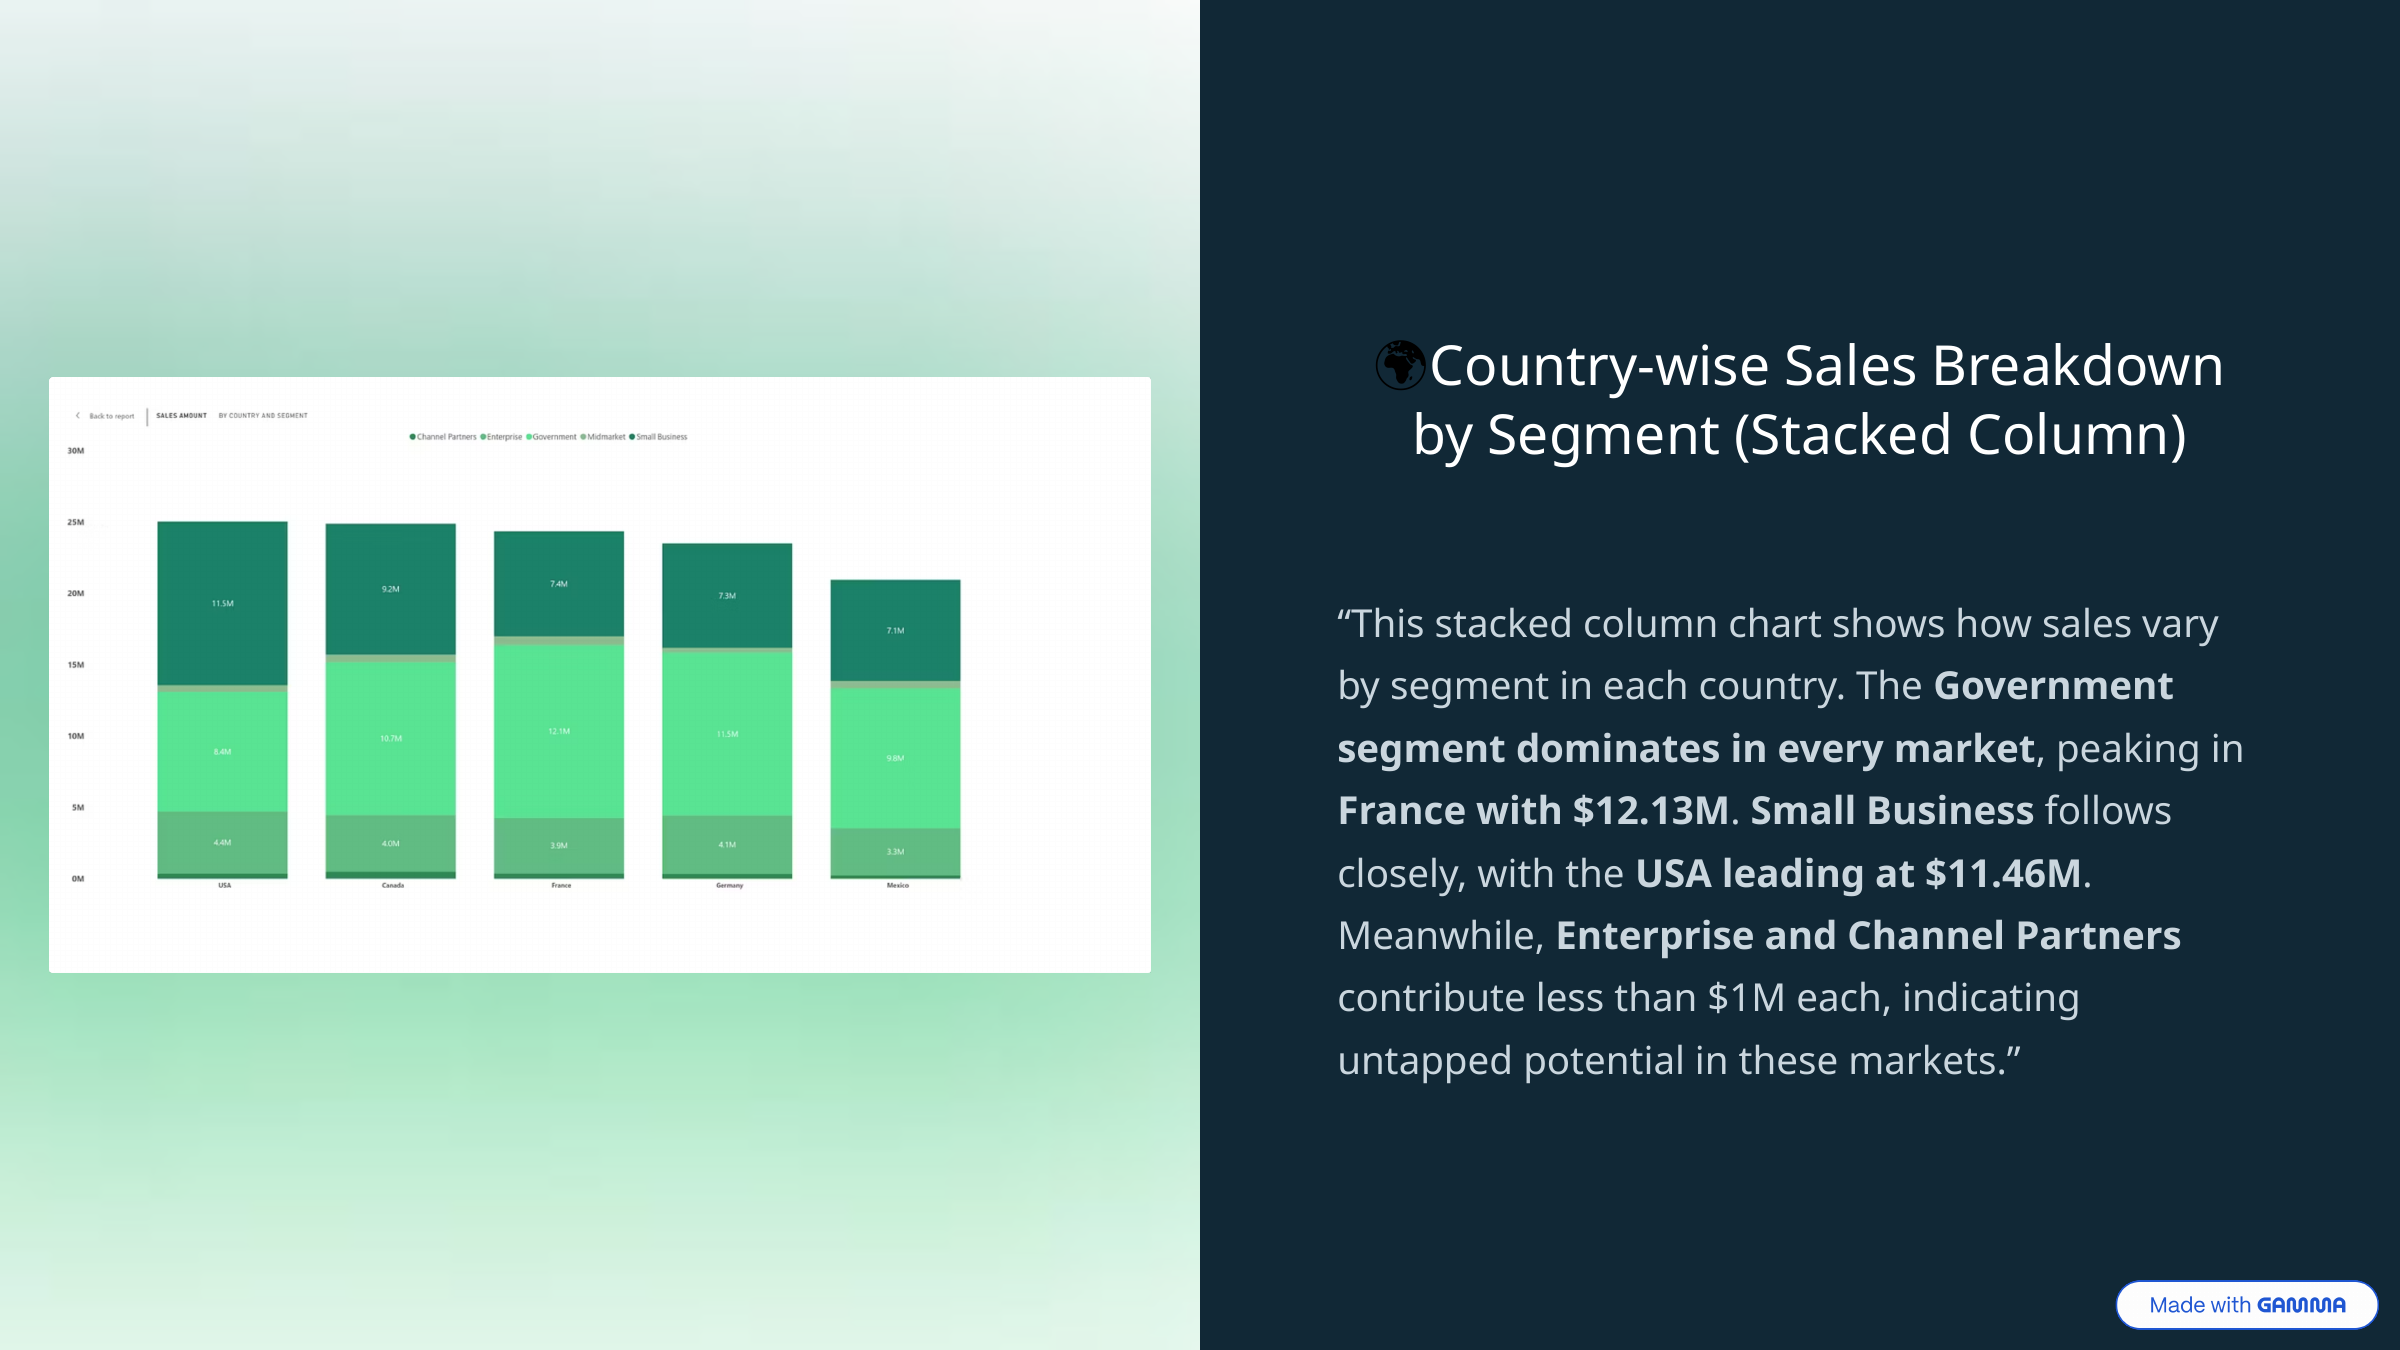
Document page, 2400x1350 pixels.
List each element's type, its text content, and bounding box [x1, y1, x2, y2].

picture [2106, 1271, 2389, 1339]
picture [0, 0, 1200, 1350]
text_box “This stacked column chart shows how sales vary by segment in each country. The Government segment dominates in every market, peaking in France with $12.13M. Small Business follows closely, with the USA leading at $11.46M. Meanwhile, Enterprise and Channel Partners contribute less than $1M each, indicating untapped potential in these markets.” [1337, 582, 2263, 1023]
text_box 🌍Country-wise Sales Breakdown by Segment (Stacked Column) [1337, 327, 2263, 539]
